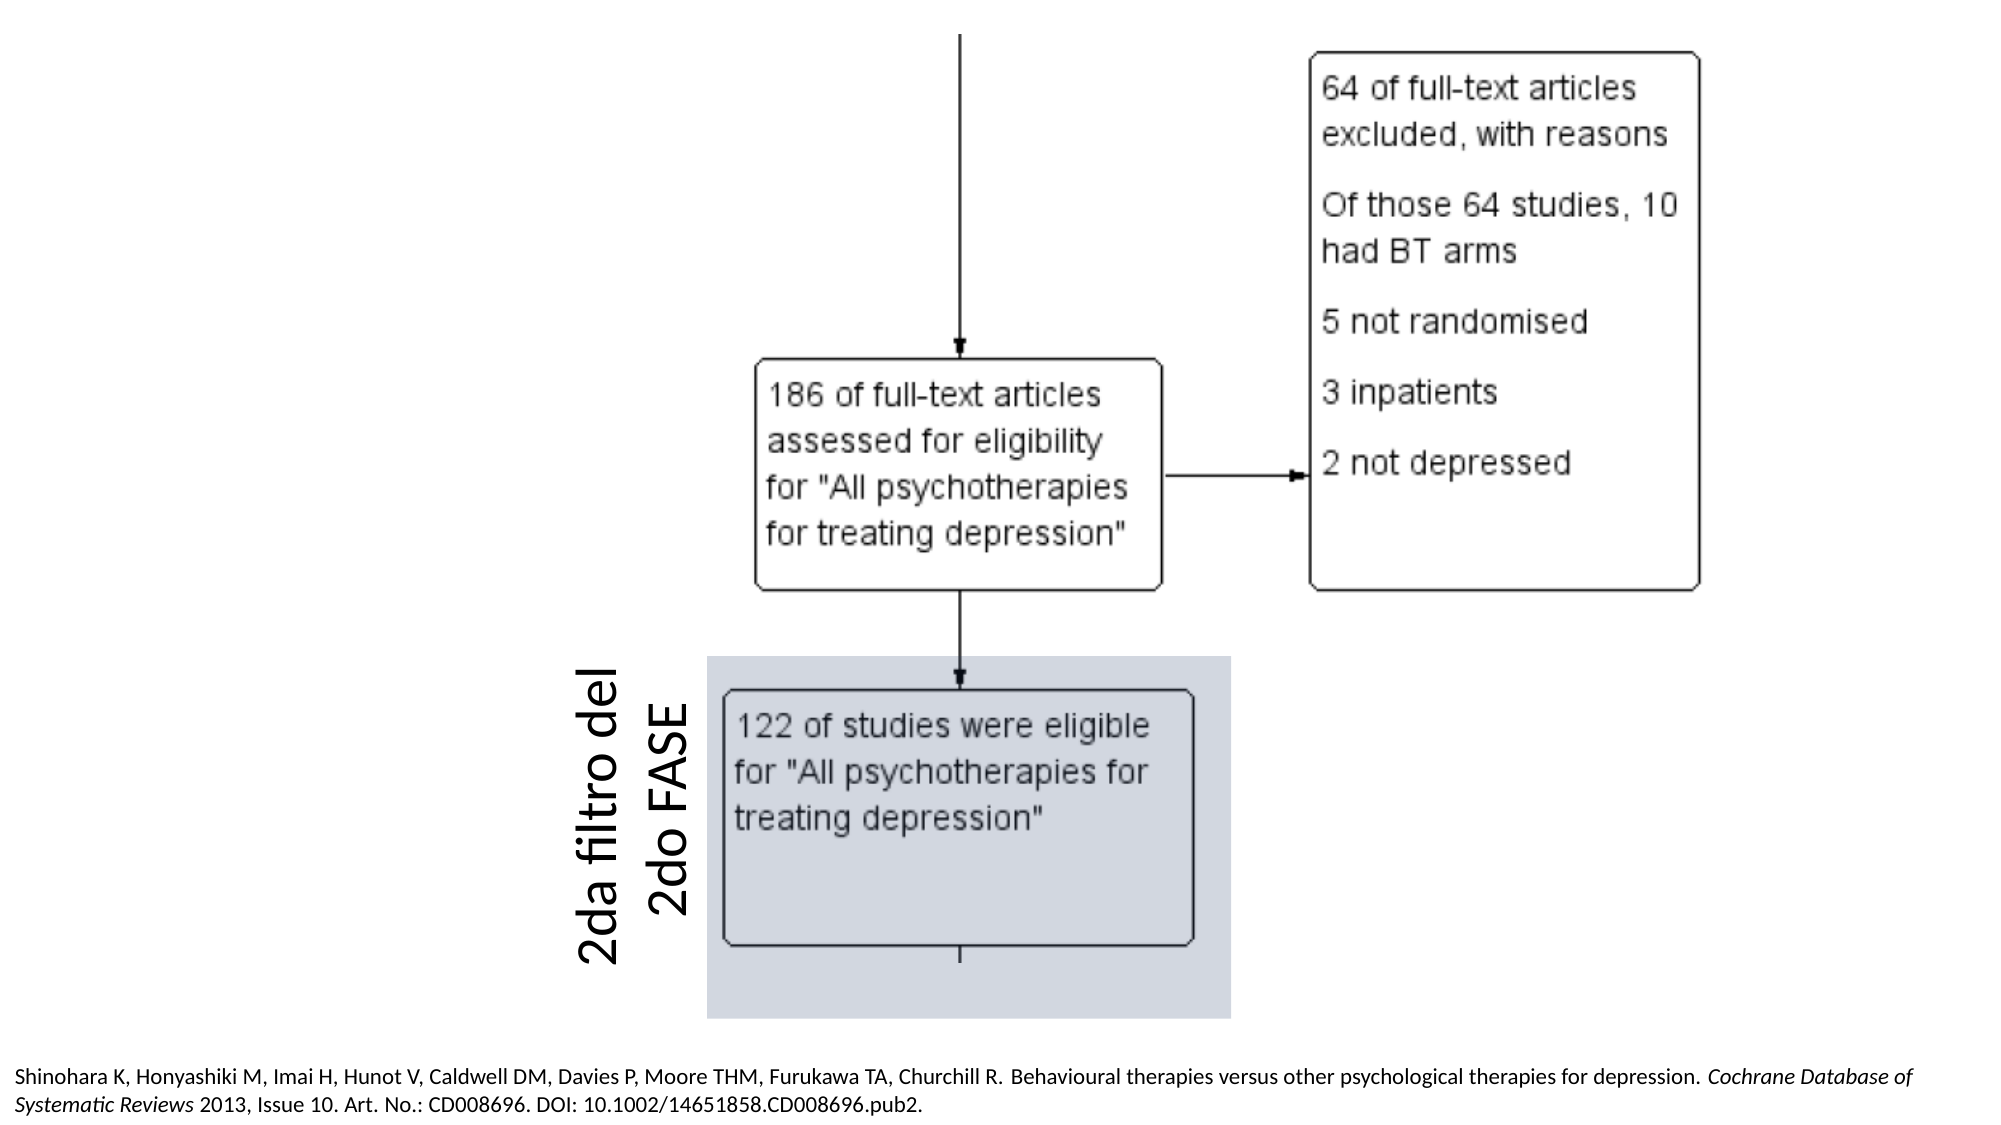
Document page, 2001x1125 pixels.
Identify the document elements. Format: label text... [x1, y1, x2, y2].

picture [707, 34, 1722, 963]
text_box [706, 655, 1232, 1020]
text_box Shinohara K, Honyashiki M, Imai H, Hunot V, Caldwell DM, Davies P, Moore THM, Furukawa TA, Churchill R. Behavioural therapies versus other psychological therapies for depression. Cochrane Database of Systematic Reviews 2013, Issue 10. Art. No.: CD008696. DOI: 10.1002/14651858.CD008696.pub2. [0, 1054, 2000, 1124]
text_box 2da filtro del 2do FASE [550, 651, 706, 982]
